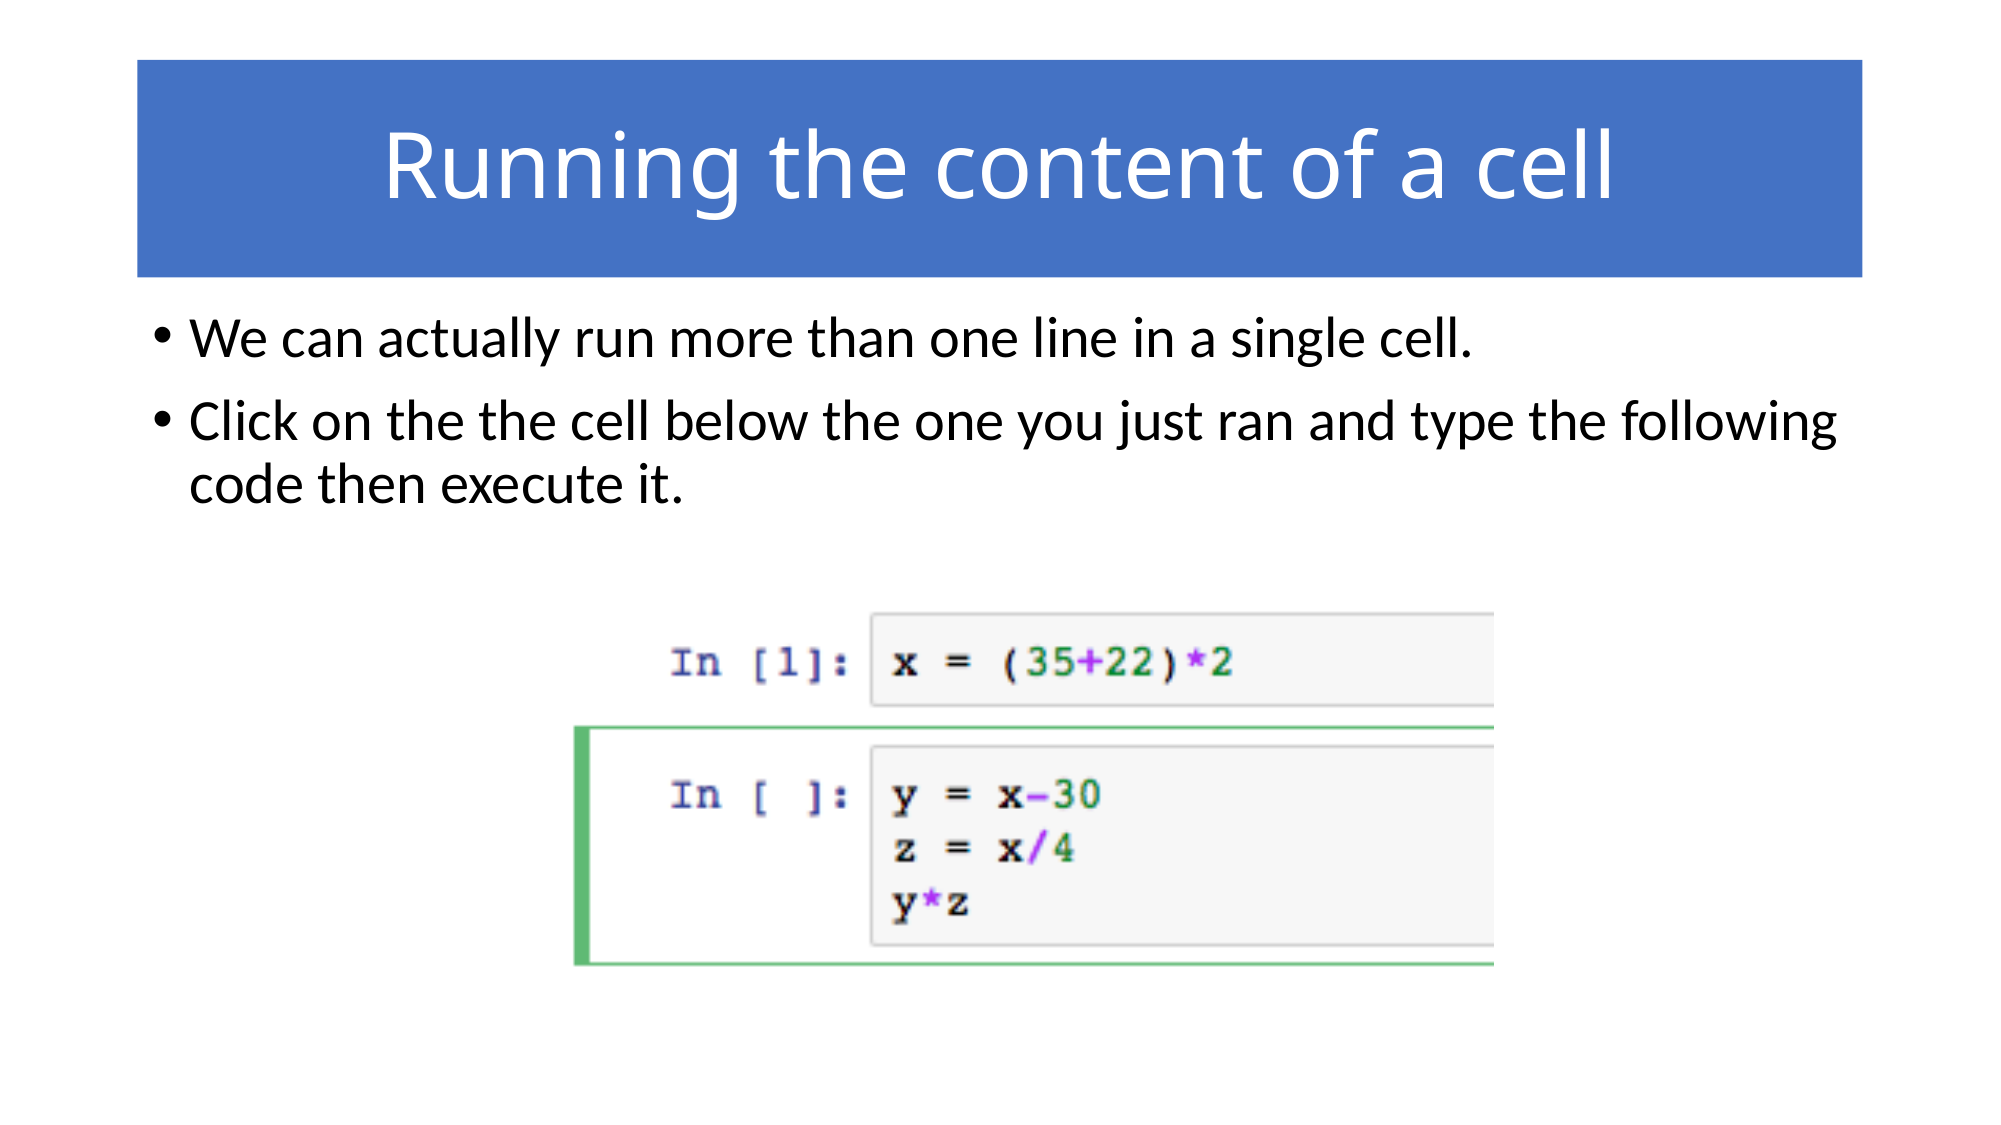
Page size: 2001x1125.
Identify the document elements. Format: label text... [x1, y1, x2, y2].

title Running the content of a cell [137, 59, 1863, 278]
list We can actually run more than one line in a single cell. Click on the the cell below the one you just ran and type the following code then execute it. [137, 299, 1863, 1014]
picture [553, 563, 1494, 1014]
